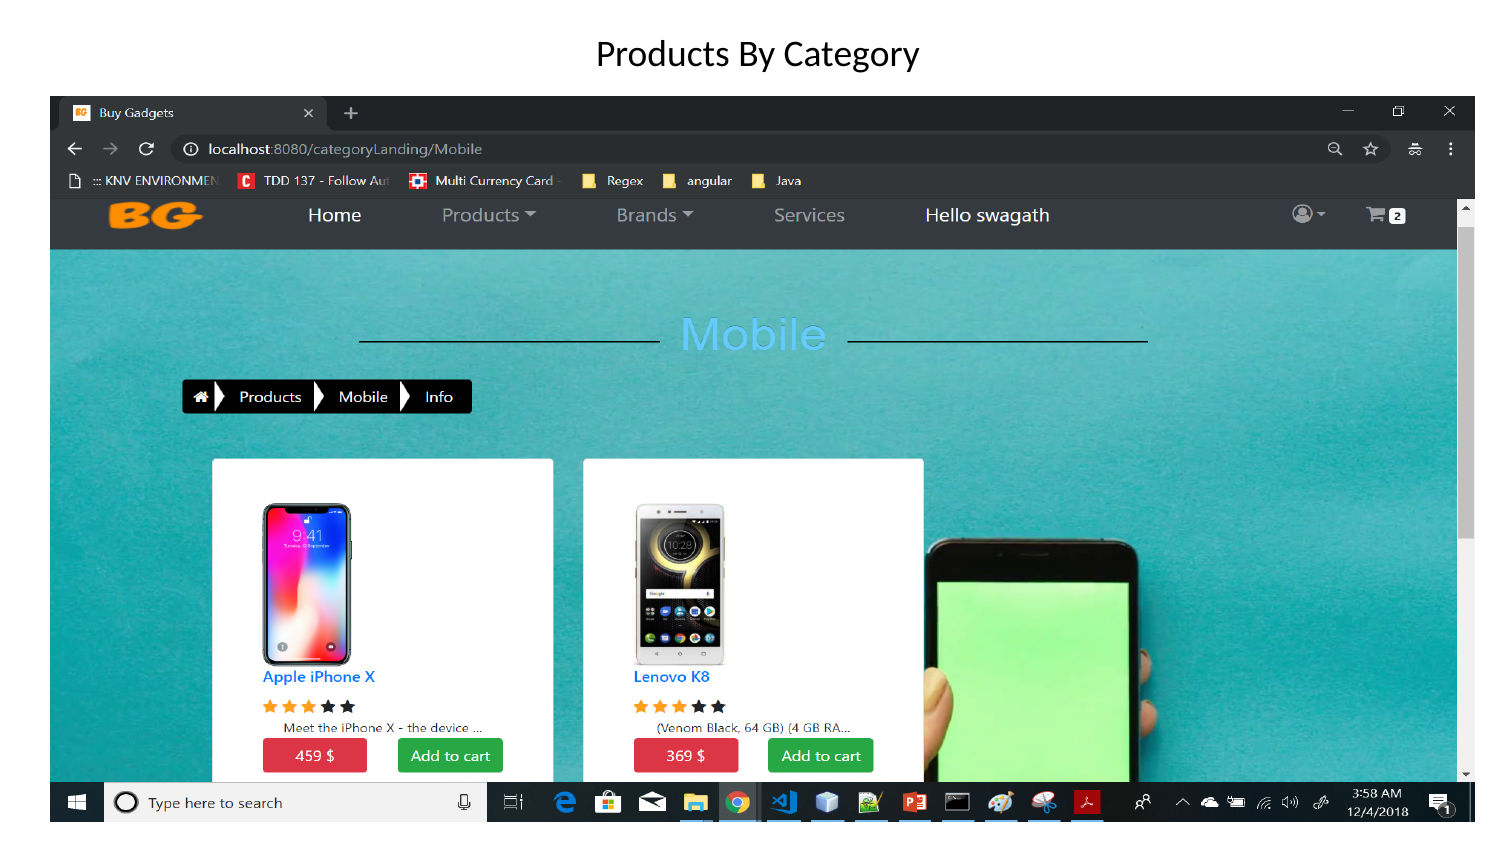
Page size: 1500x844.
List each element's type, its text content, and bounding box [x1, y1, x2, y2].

text_box Products By Category [581, 21, 944, 82]
picture [49, 96, 1476, 823]
